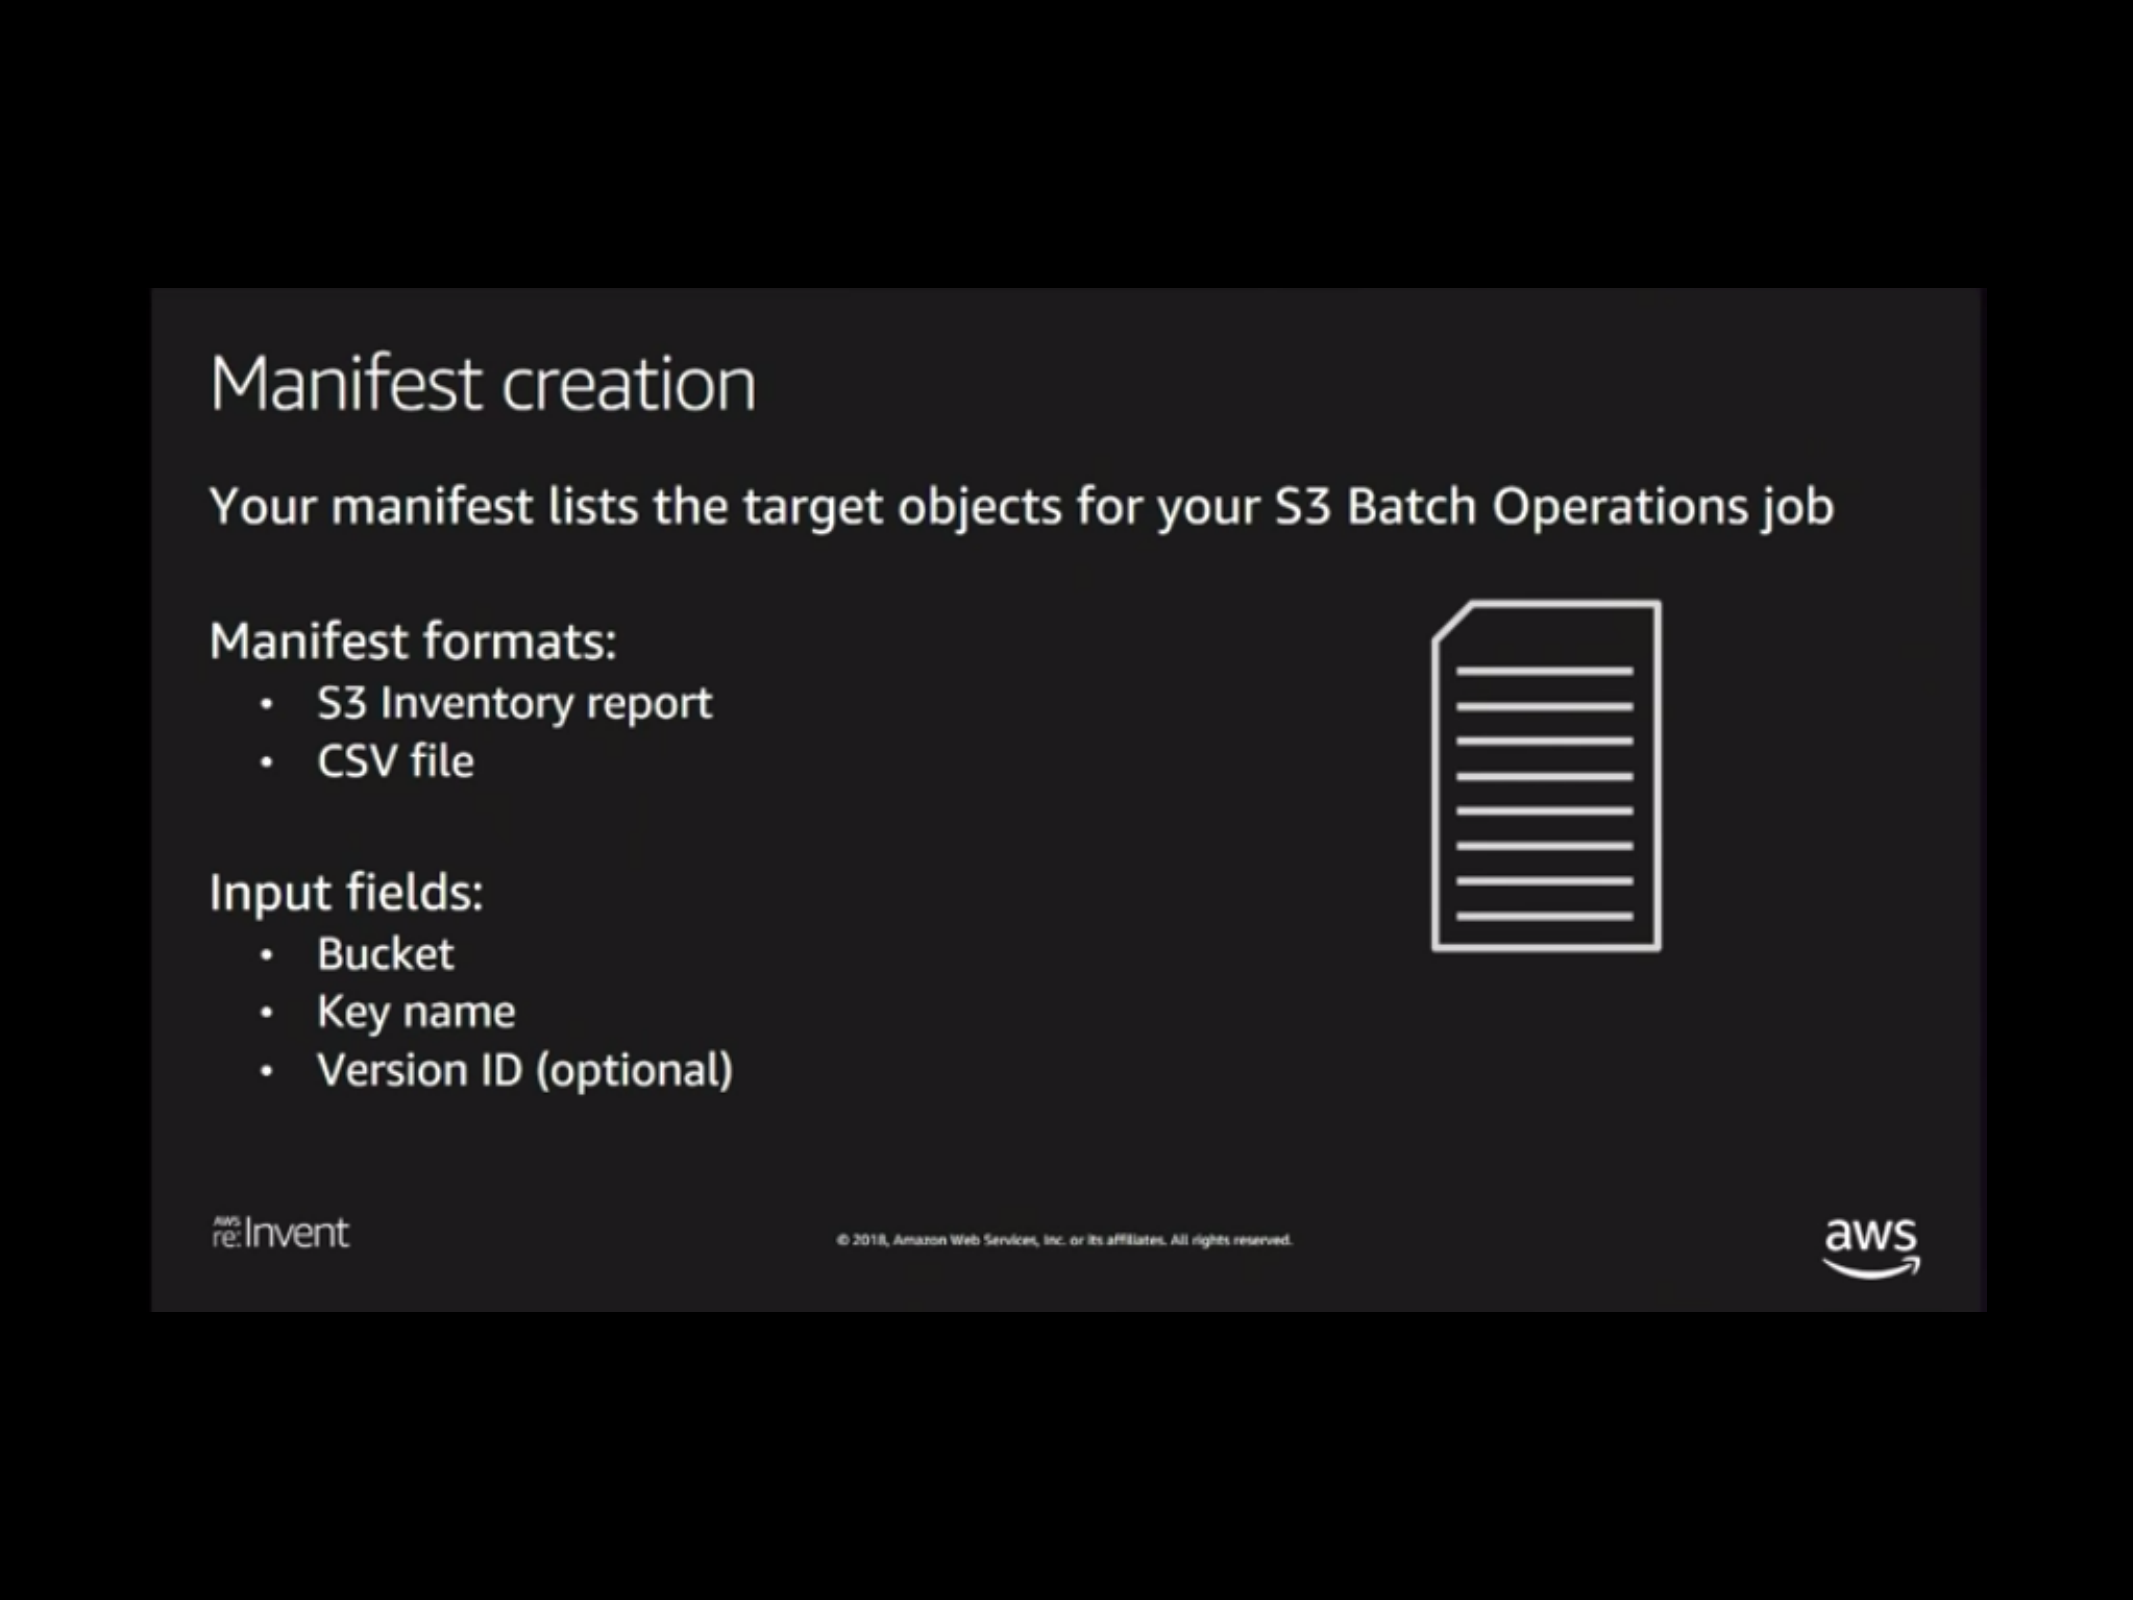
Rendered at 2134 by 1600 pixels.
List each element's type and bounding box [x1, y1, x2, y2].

picture [146, 288, 1987, 1312]
